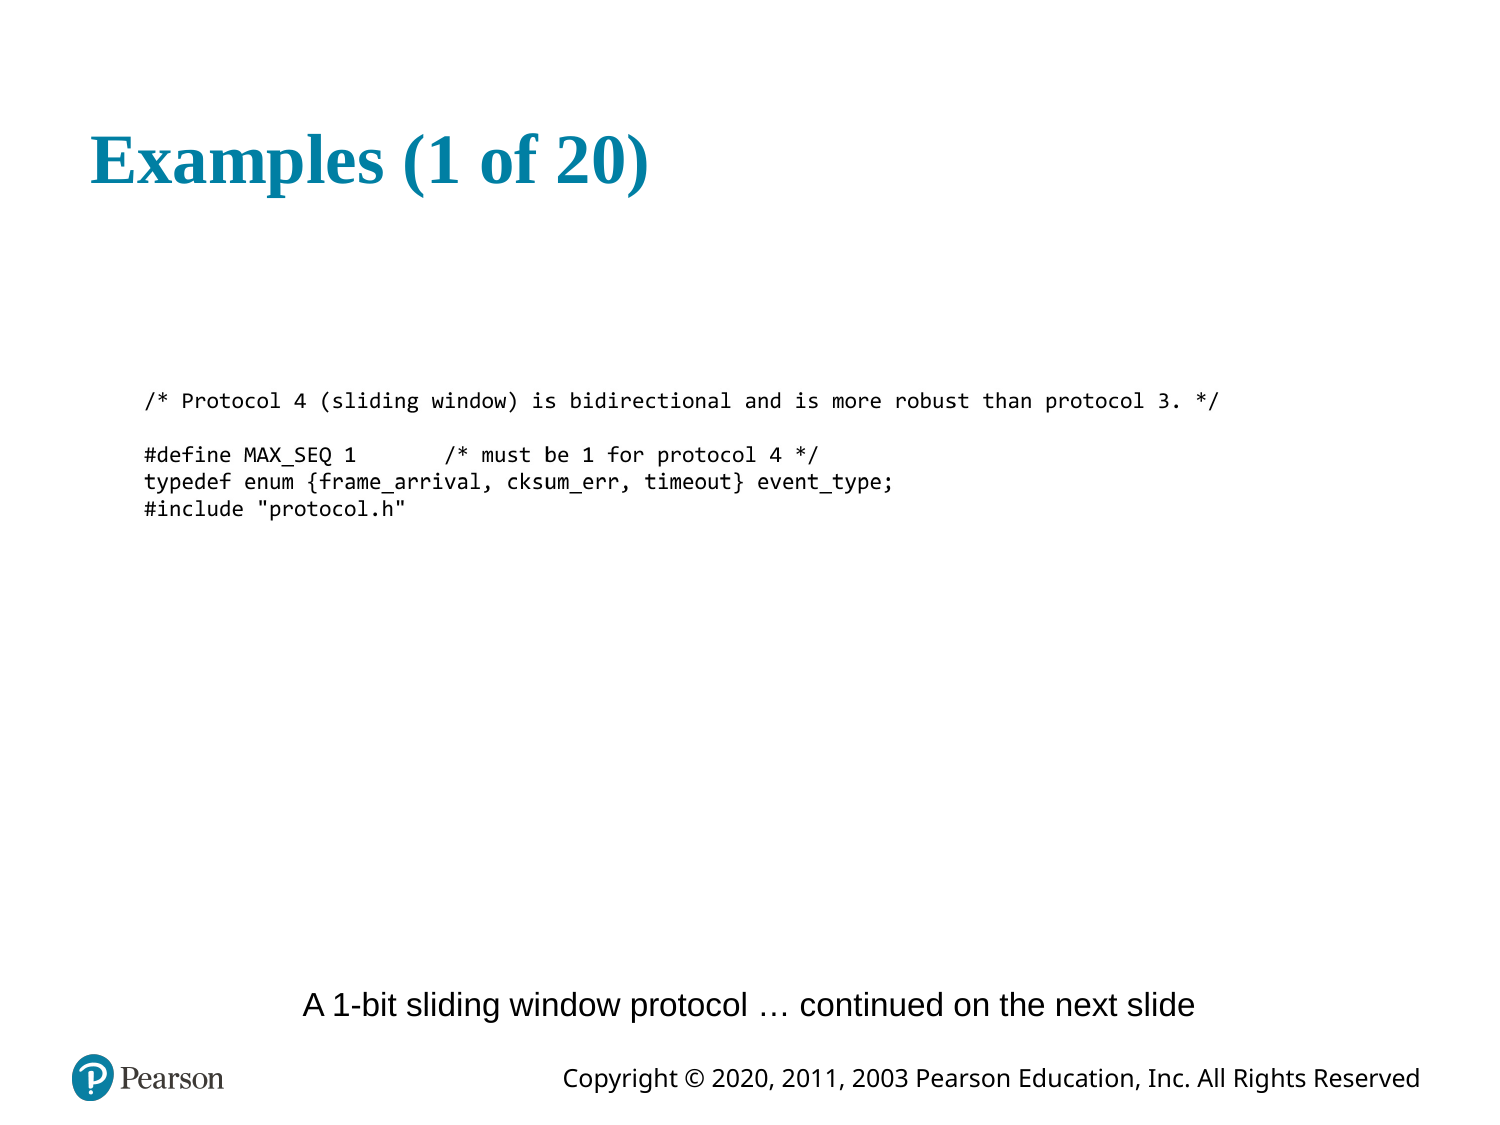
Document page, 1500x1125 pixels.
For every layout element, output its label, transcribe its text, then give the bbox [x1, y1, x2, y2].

picture [80, 1063, 106, 1088]
picture [72, 1054, 88, 1070]
title Examples (1 of 20) [75, 37, 1425, 213]
list A 1-bit sliding window protocol … continued on the next slide [75, 968, 1425, 1039]
picture [141, 388, 1359, 524]
picture [98, 1054, 224, 1101]
picture [72, 1087, 83, 1101]
